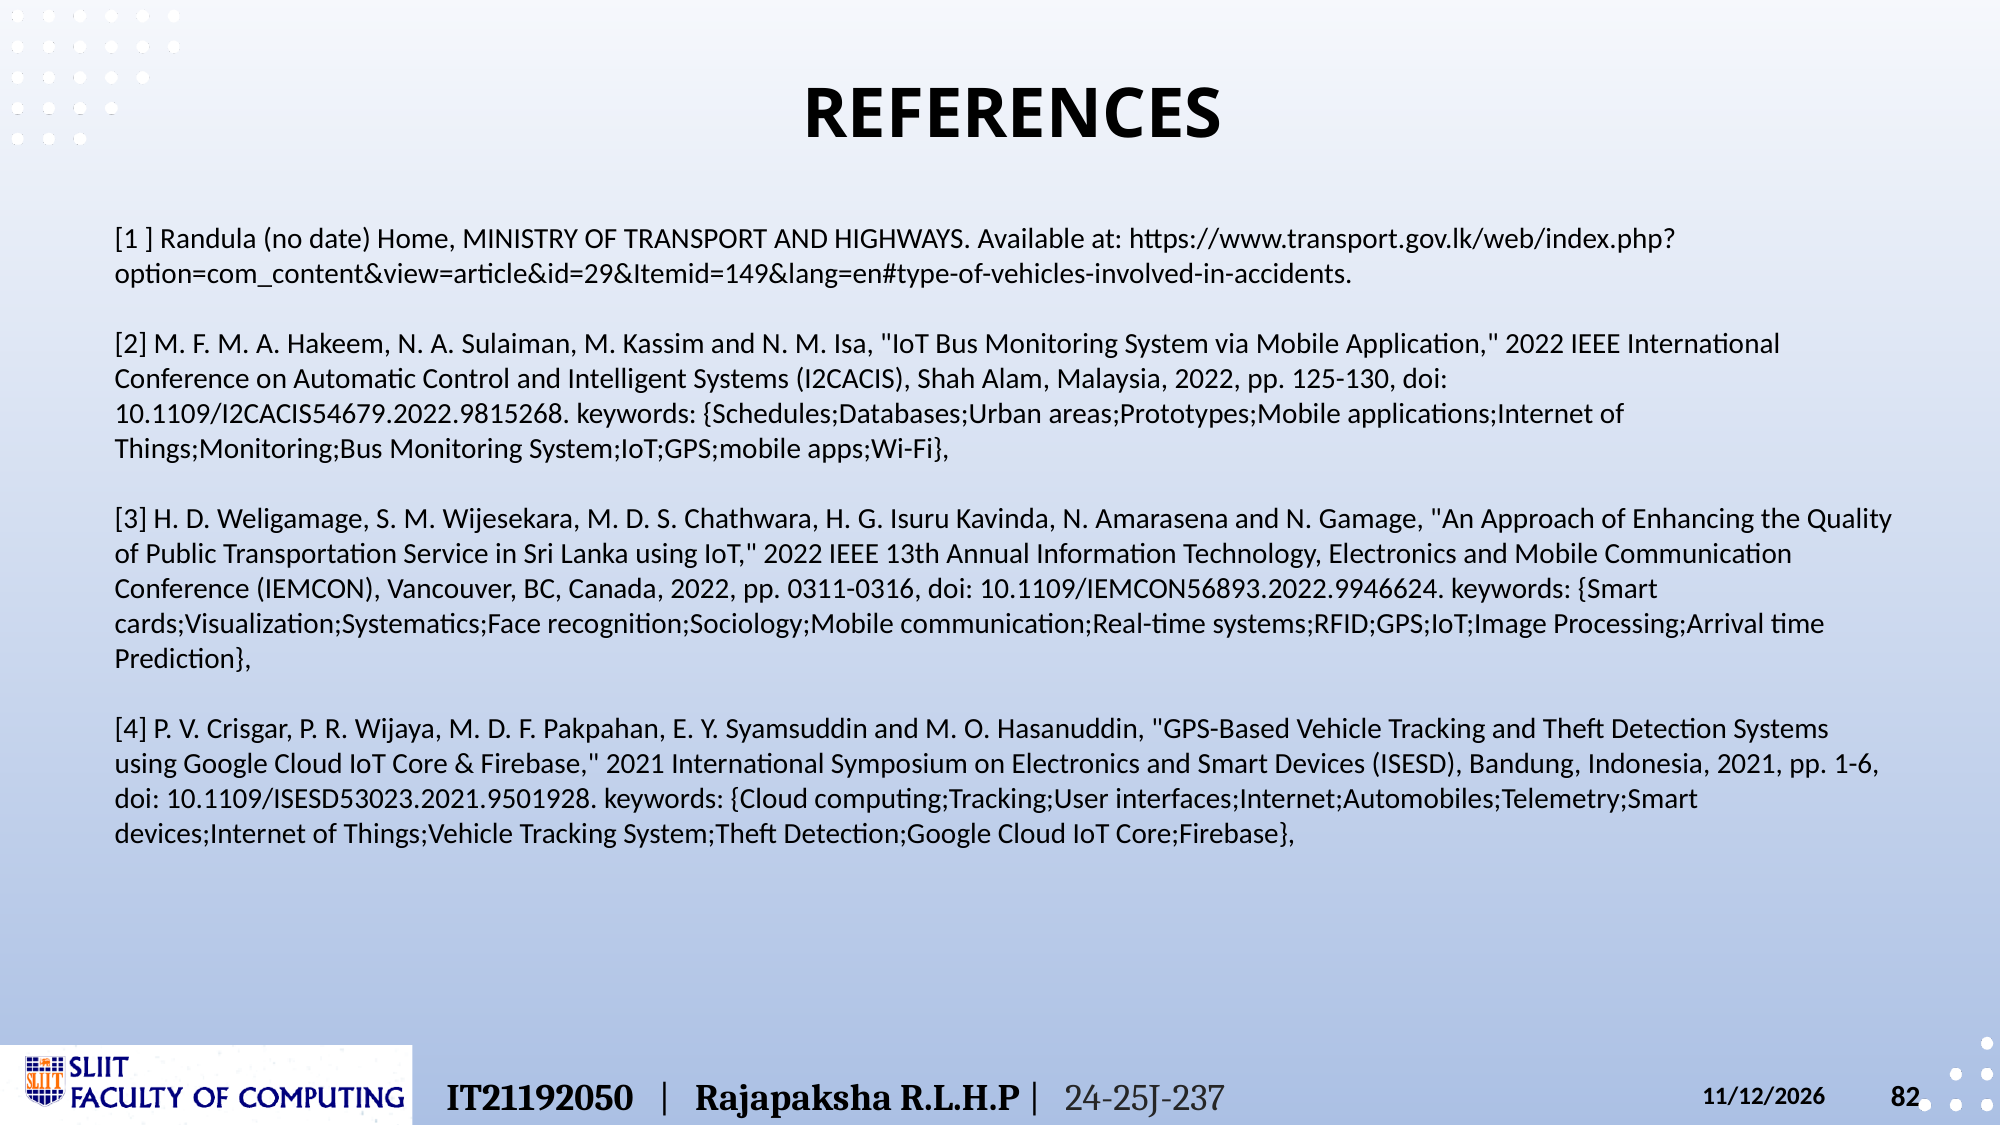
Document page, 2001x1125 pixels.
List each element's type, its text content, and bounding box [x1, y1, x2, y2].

text_box IT21192050 | Rajapaksha R.L.H.P | 24-25J-237 [431, 1064, 1551, 1125]
picture [0, 1045, 413, 1125]
text_box [431, 32, 2000, 212]
text_box [1 ] Randula (no date) Home, MINISTRY OF TRANSPORT AND HIGHWAYS. Available at: https://www.transport.gov.lk/web/index.php?option=com_content&view=article&id=29&Itemid=149&lang=en#type-of-vehicles-involved-in-accidents. [2] M. F. M. A. Hakeem, N. A. Sulaiman, M. Kassim and N. M. Isa, "IoT Bus Monitoring System via Mobile Application," 2022 IEEE International Conference on Automatic Control and Intelligent Systems (I2CACIS), Shah Alam, Malaysia, 2022, pp. 125-130, doi: 10.1109/I2CACIS54679.2022.9815268. keywords: {Schedules;Databases;Urban areas;Prototypes;Mobile applications;Internet of Things;Monitoring;Bus Monitoring System;IoT;GPS;mobile apps;Wi-Fi}, [3] H. D. Weligamage, S. M. Wijesekara, M. D. S. Chathwara, H. G. Isuru Kavinda, N. Amarasena and N. Gamage, "An Approach of Enhancing the Quality of Public Transportation Service in Sri Lanka using IoT," 2022 IEEE 13th Annual Information Technology, Electronics and Mobile Communication Conference (IEMCON), Vancouver, BC, Canada, 2022, pp. 0311-0316, doi: 10.1109/IEMCON56893.2022.9946624. keywords: {Smart cards;Visualization;Systematics;Face recognition;Sociology;Mobile communication;Real-time systems;RFID;GPS;IoT;Image Processing;Arrival time Prediction}, [4] P. V. Crisgar, P. R. Wijaya, M. D. F. Pakpahan, E. Y. Syamsuddin and M. O. Hasanuddin, "GPS-Based Vehicle Tracking and Theft Detection Systems using Google Cloud IoT Core & Firebase," 2021 International Symposium on Electronics and Smart Devices (ISESD), Bandung, Indonesia, 2021, pp. 1-6, doi: 10.1109/ISESD53023.2021.9501928. keywords: {Cloud computing;Tracking;User interfaces;Internet;Automobiles;Telemetry;Smart devices;Internet of Things;Vehicle Tracking System;Theft Detection;Google Cloud IoT Core;Firebase}, [99, 212, 1913, 902]
text_box [1887, 1036, 2000, 1125]
text_box [0, 0, 180, 145]
text_box References [787, 61, 2000, 285]
